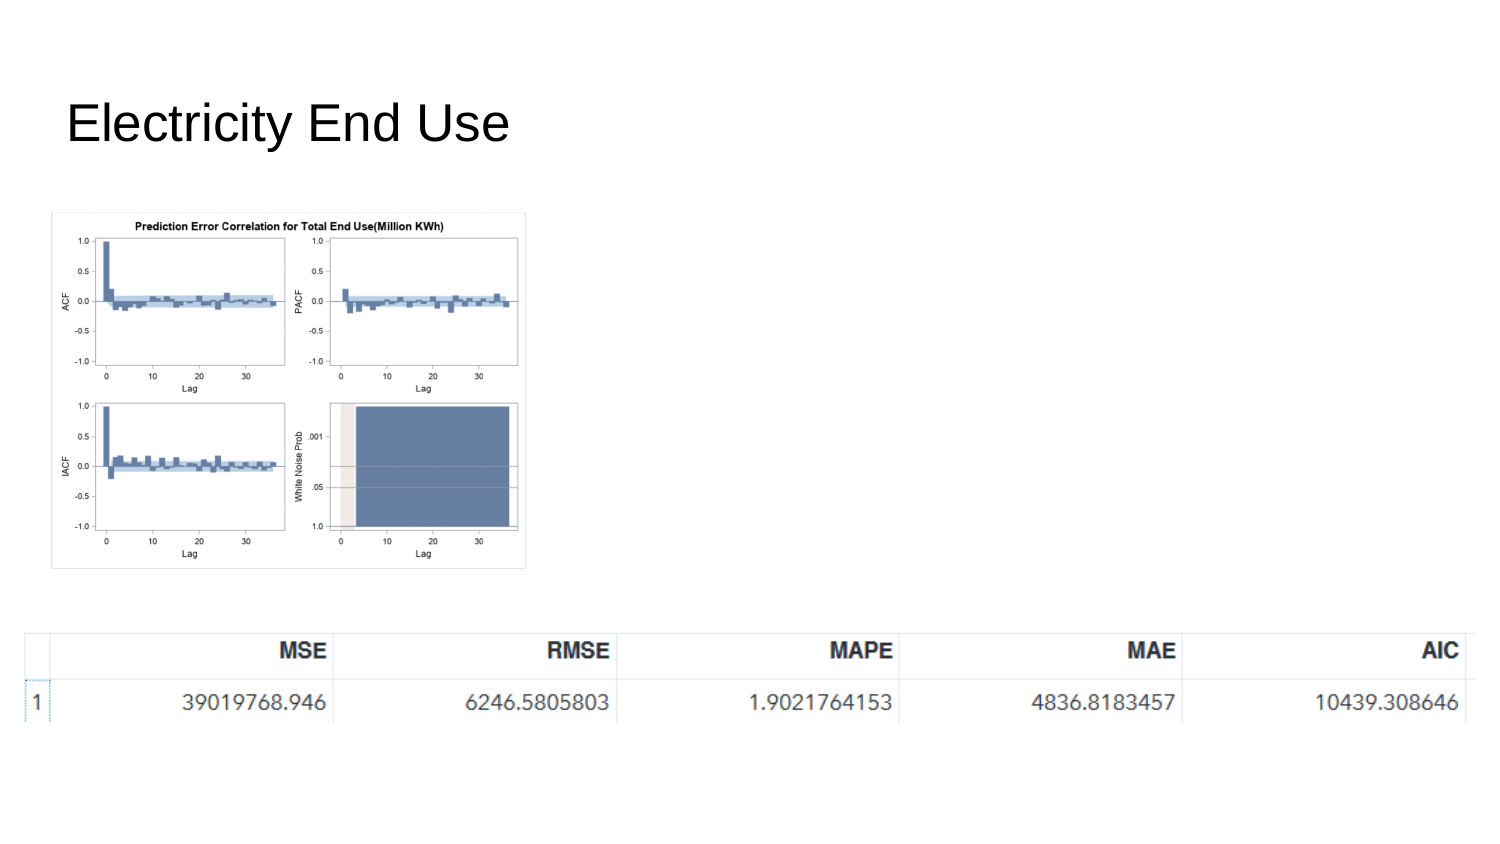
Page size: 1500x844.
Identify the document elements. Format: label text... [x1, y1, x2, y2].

picture [50, 212, 526, 569]
picture [24, 630, 1476, 723]
title Electricity End Use [51, 72, 1449, 167]
